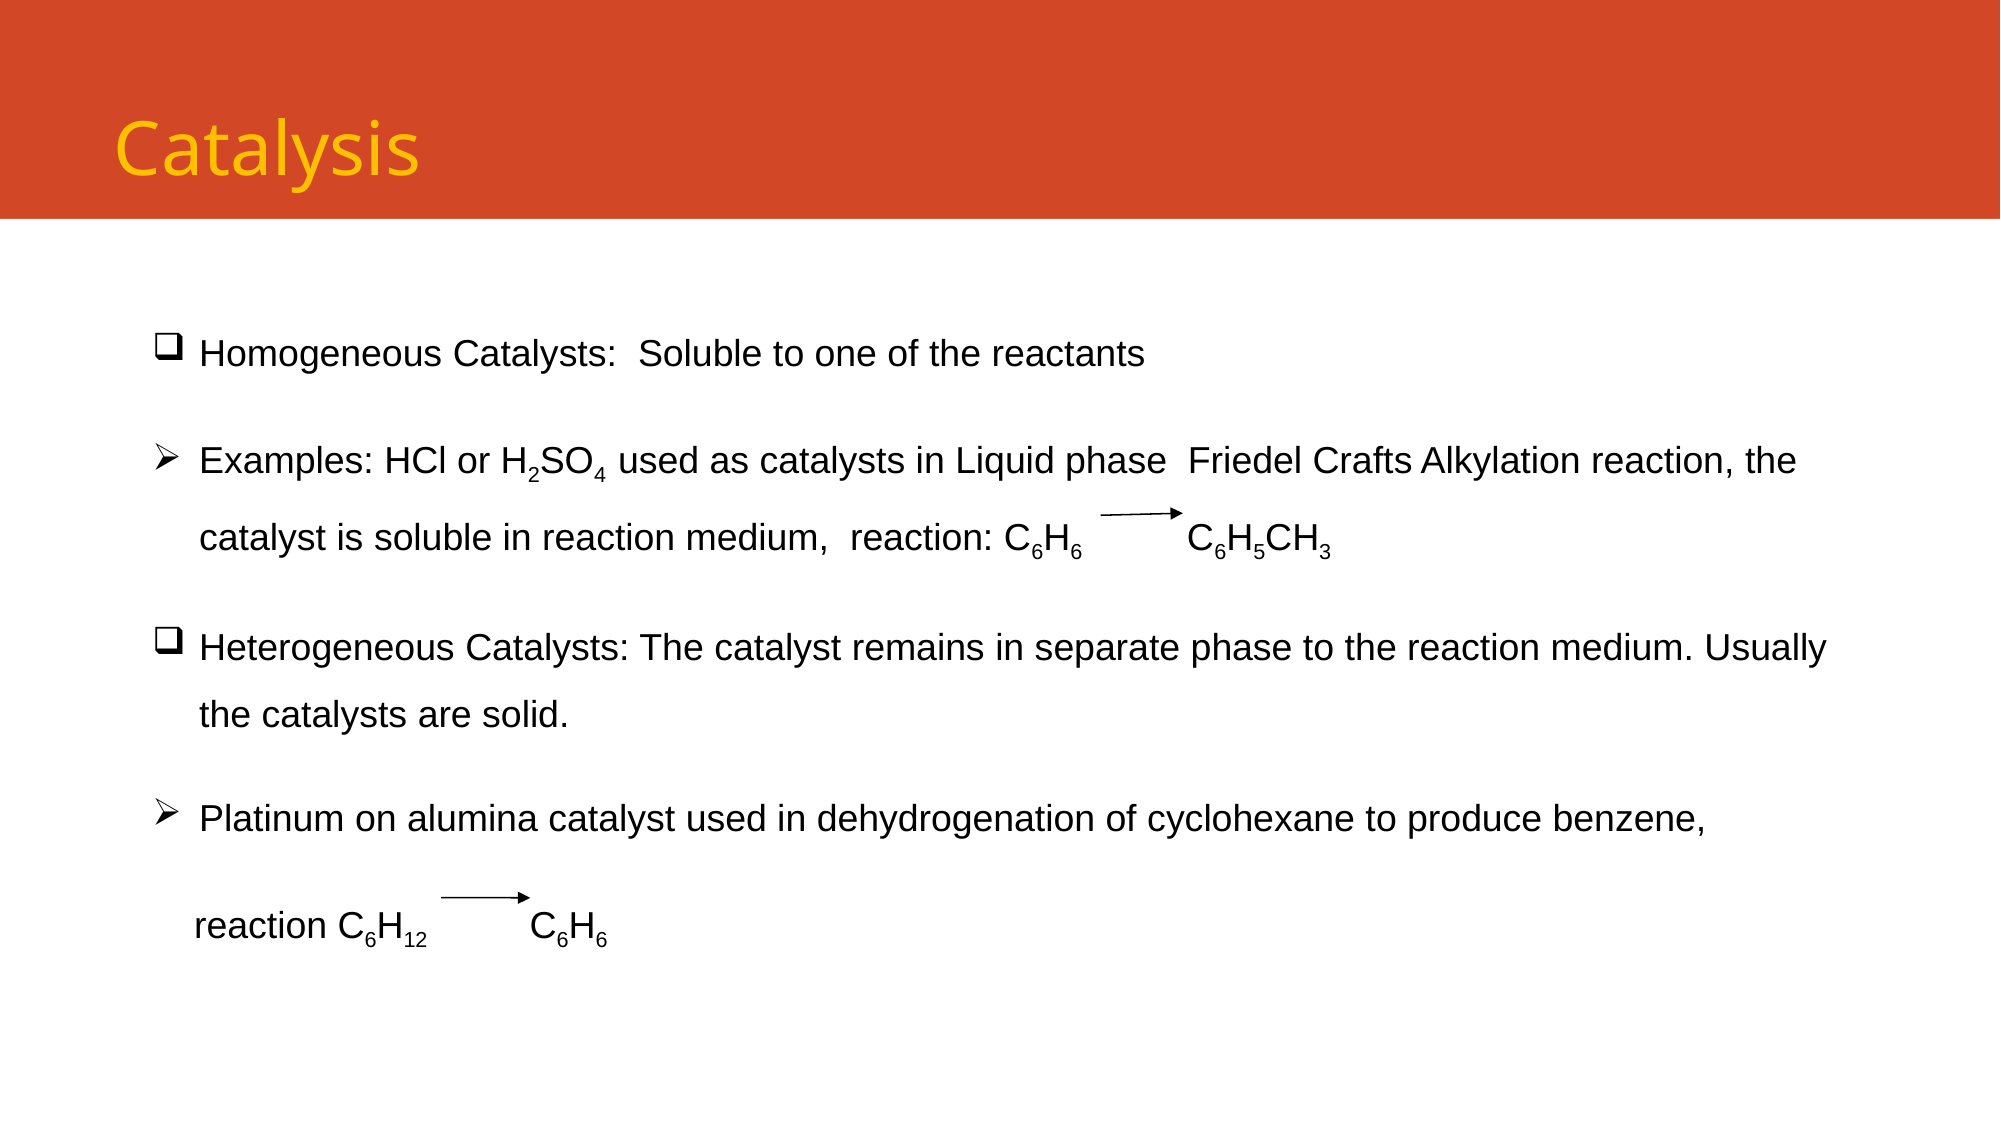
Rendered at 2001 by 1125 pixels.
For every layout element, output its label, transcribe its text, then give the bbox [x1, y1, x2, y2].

text_box [1100, 507, 1183, 520]
text_box [441, 891, 531, 904]
text_box Homogeneous Catalysts: Soluble to one of the reactants Examples: HCl or H2SO4 used as catalysts in Liquid phase Friedel Crafts Alkylation reaction, the catalyst is soluble in reaction medium, reaction: C6H6 C6H5CH3 Heterogeneous Catalysts: The catalyst remains in separate phase to the reaction medium. Usually the catalysts are solid. Platinum on alumina catalyst used in dehydrogenation of cyclohexane to produce benzene, reaction C6H12 C6H6 [137, 299, 1897, 1014]
text_box Catalysis [99, 0, 1863, 199]
